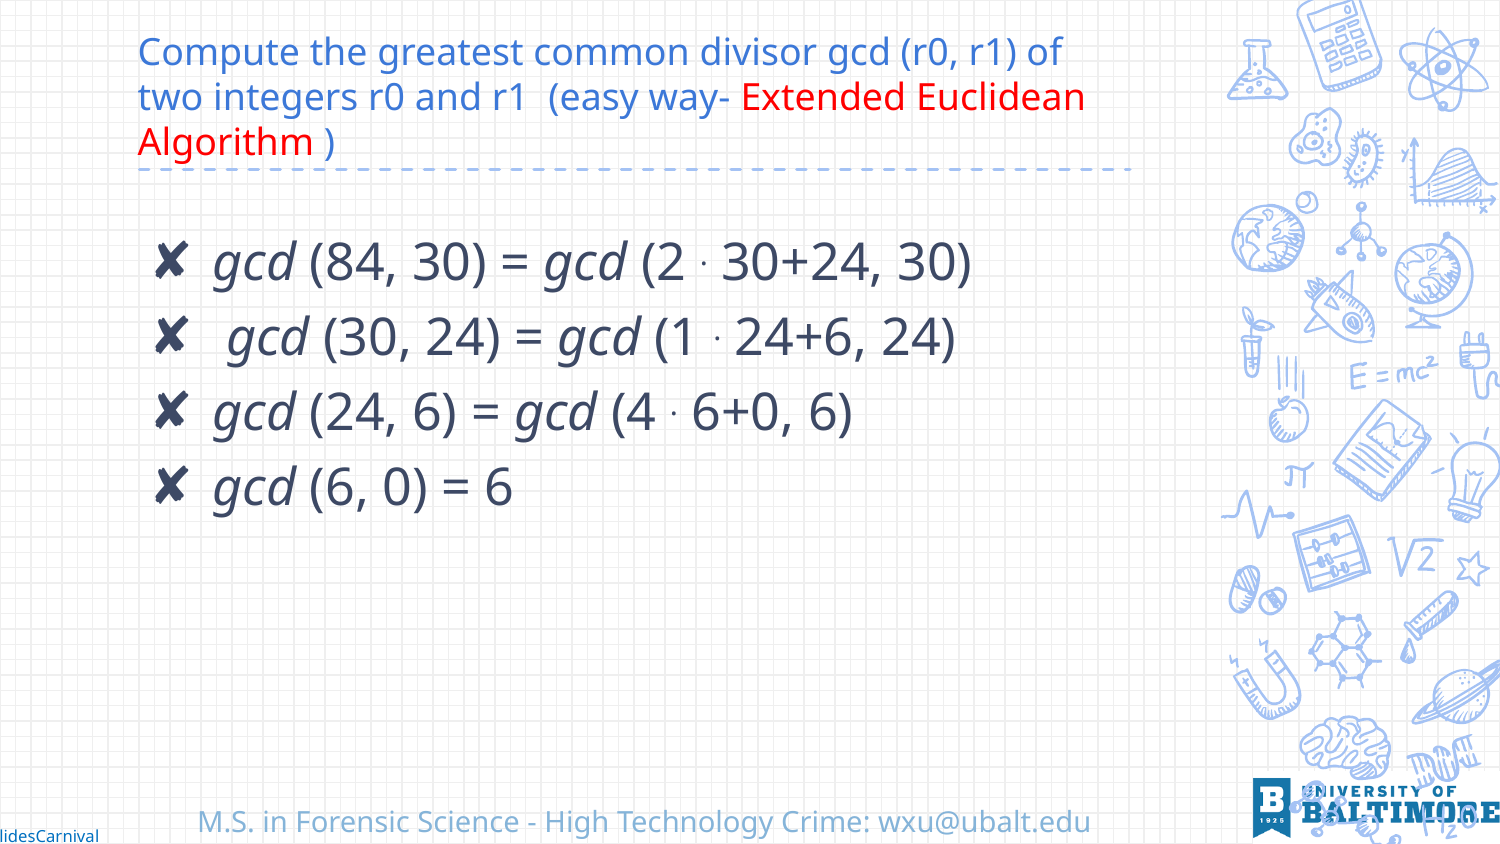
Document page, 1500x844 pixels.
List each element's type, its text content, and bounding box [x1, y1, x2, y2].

picture [1253, 771, 1500, 844]
picture [1316, 786, 1321, 797]
list gcd (84, 30) = gcd (2 . 30+24, 30) gcd (30, 24) = gcd (1 . 24+6, 24) gcd (24, 6) = gcd (4 . 6+0, 6) gcd (6, 0) = 6 [122, 213, 1130, 806]
title Compute the greatest common divisor gcd (r0, r1) of two integers r0 and r1 (easy way- Extended Euclidean Algorithm ) [122, 36, 1130, 178]
picture [1365, 817, 1376, 833]
picture [1327, 813, 1336, 822]
